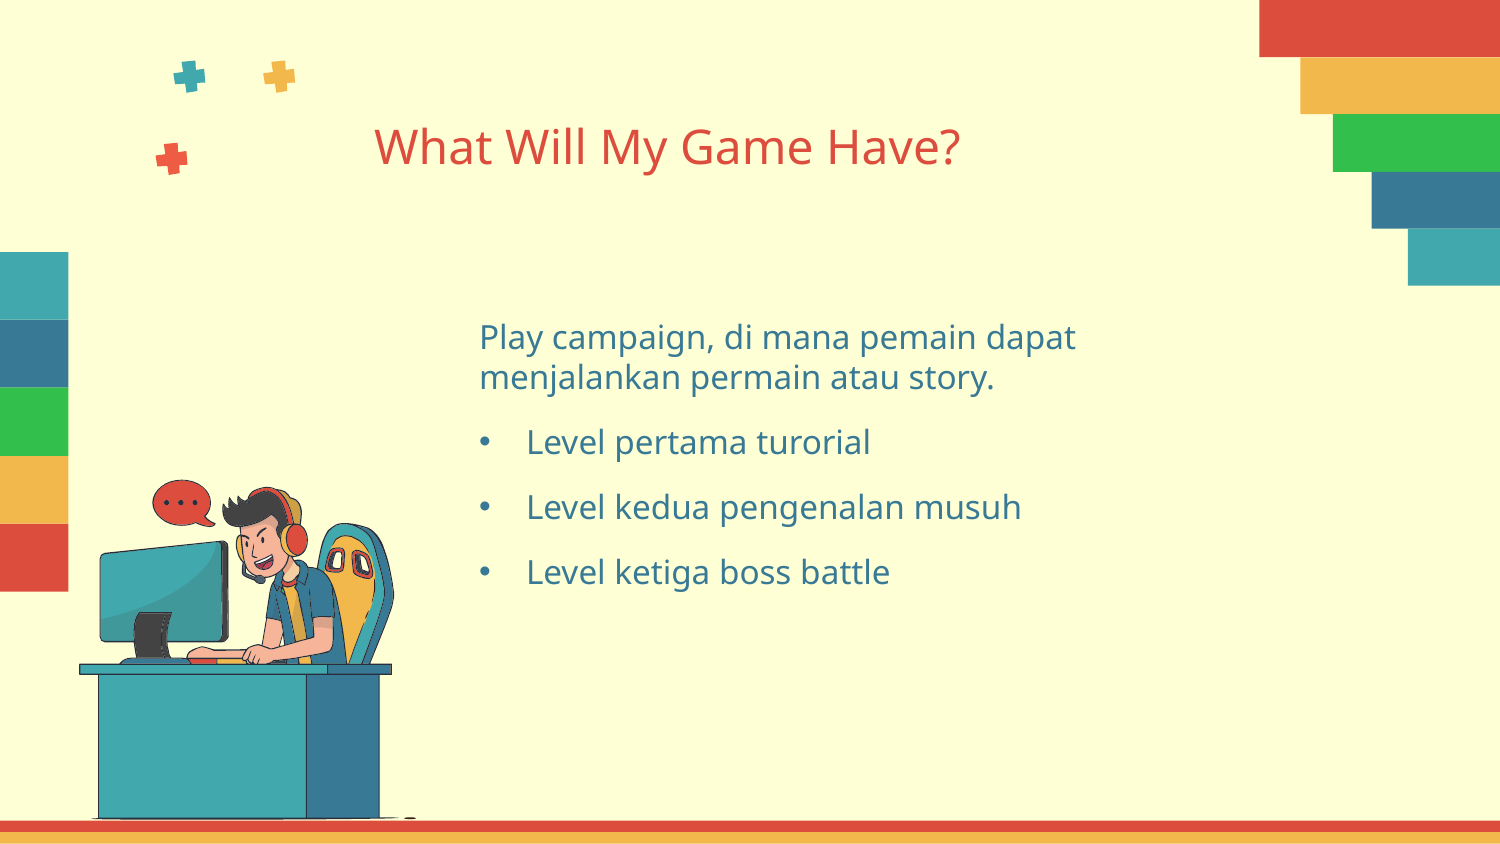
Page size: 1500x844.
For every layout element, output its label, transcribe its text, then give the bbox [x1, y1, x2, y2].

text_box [155, 60, 296, 176]
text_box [78, 479, 417, 821]
title What Will My Game Have? [359, 101, 1148, 249]
subtitle Play campaign, di mana pemain dapat menjalankan permain atau story. Level pertama turorial Level kedua pengenalan musuh Level ketiga boss battle [464, 301, 1246, 675]
text_box [73, 820, 421, 828]
